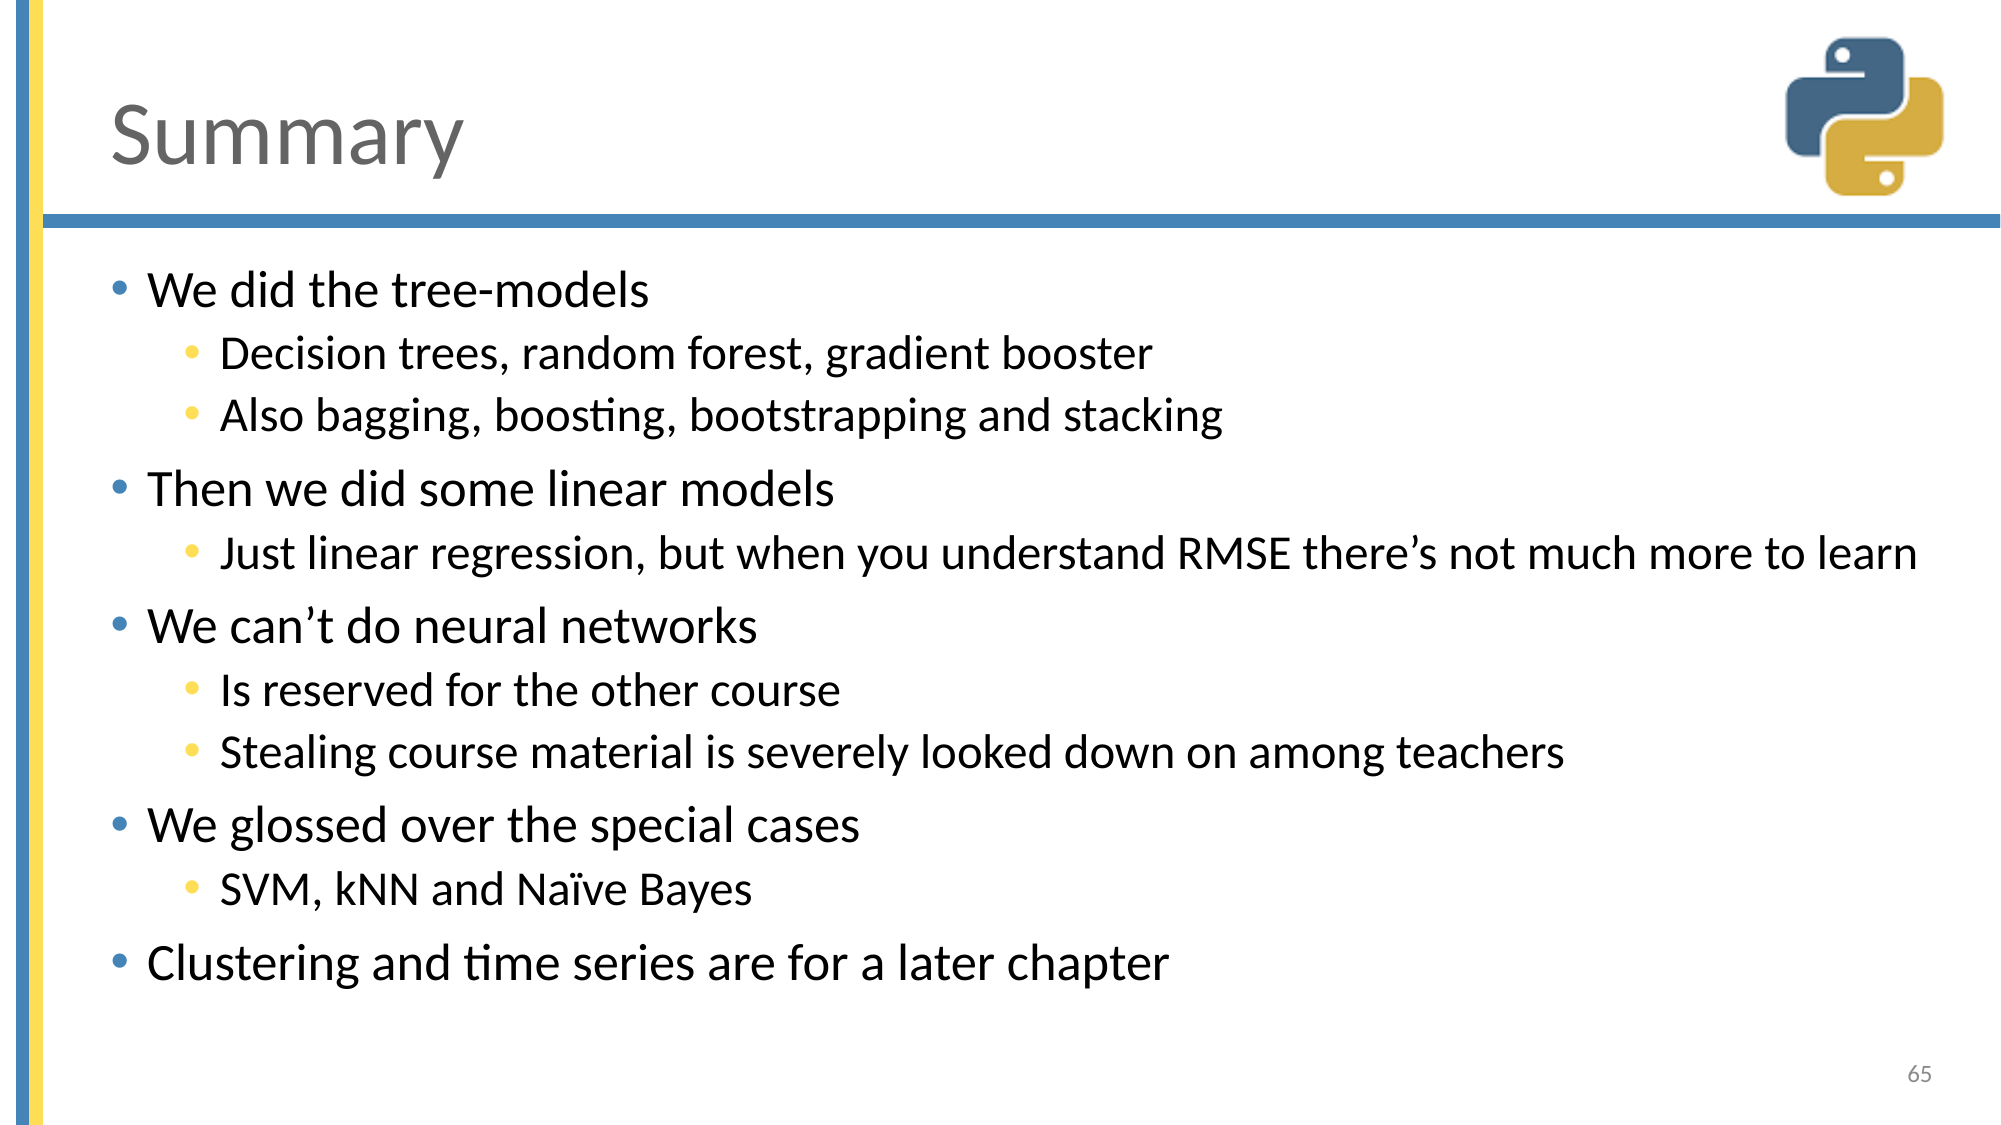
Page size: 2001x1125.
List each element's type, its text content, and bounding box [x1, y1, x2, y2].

slide_number 65 [1497, 1042, 1948, 1103]
title Summary [95, 59, 1863, 211]
list We did the tree-models Decision trees, random forest, gradient booster Also bagging, boosting, bootstrapping and stacking Then we did some linear models Just linear regression, but when you understand RMSE there’s not much more to learn We can’t do neural networks Is reserved for the other course Stealing course material is severely looked down on among teachers We glossed over the special cases SVM, kNN and Naïve Bayes Clustering and time series are for a later chapter [95, 254, 1948, 1014]
picture [1747, 18, 1987, 205]
